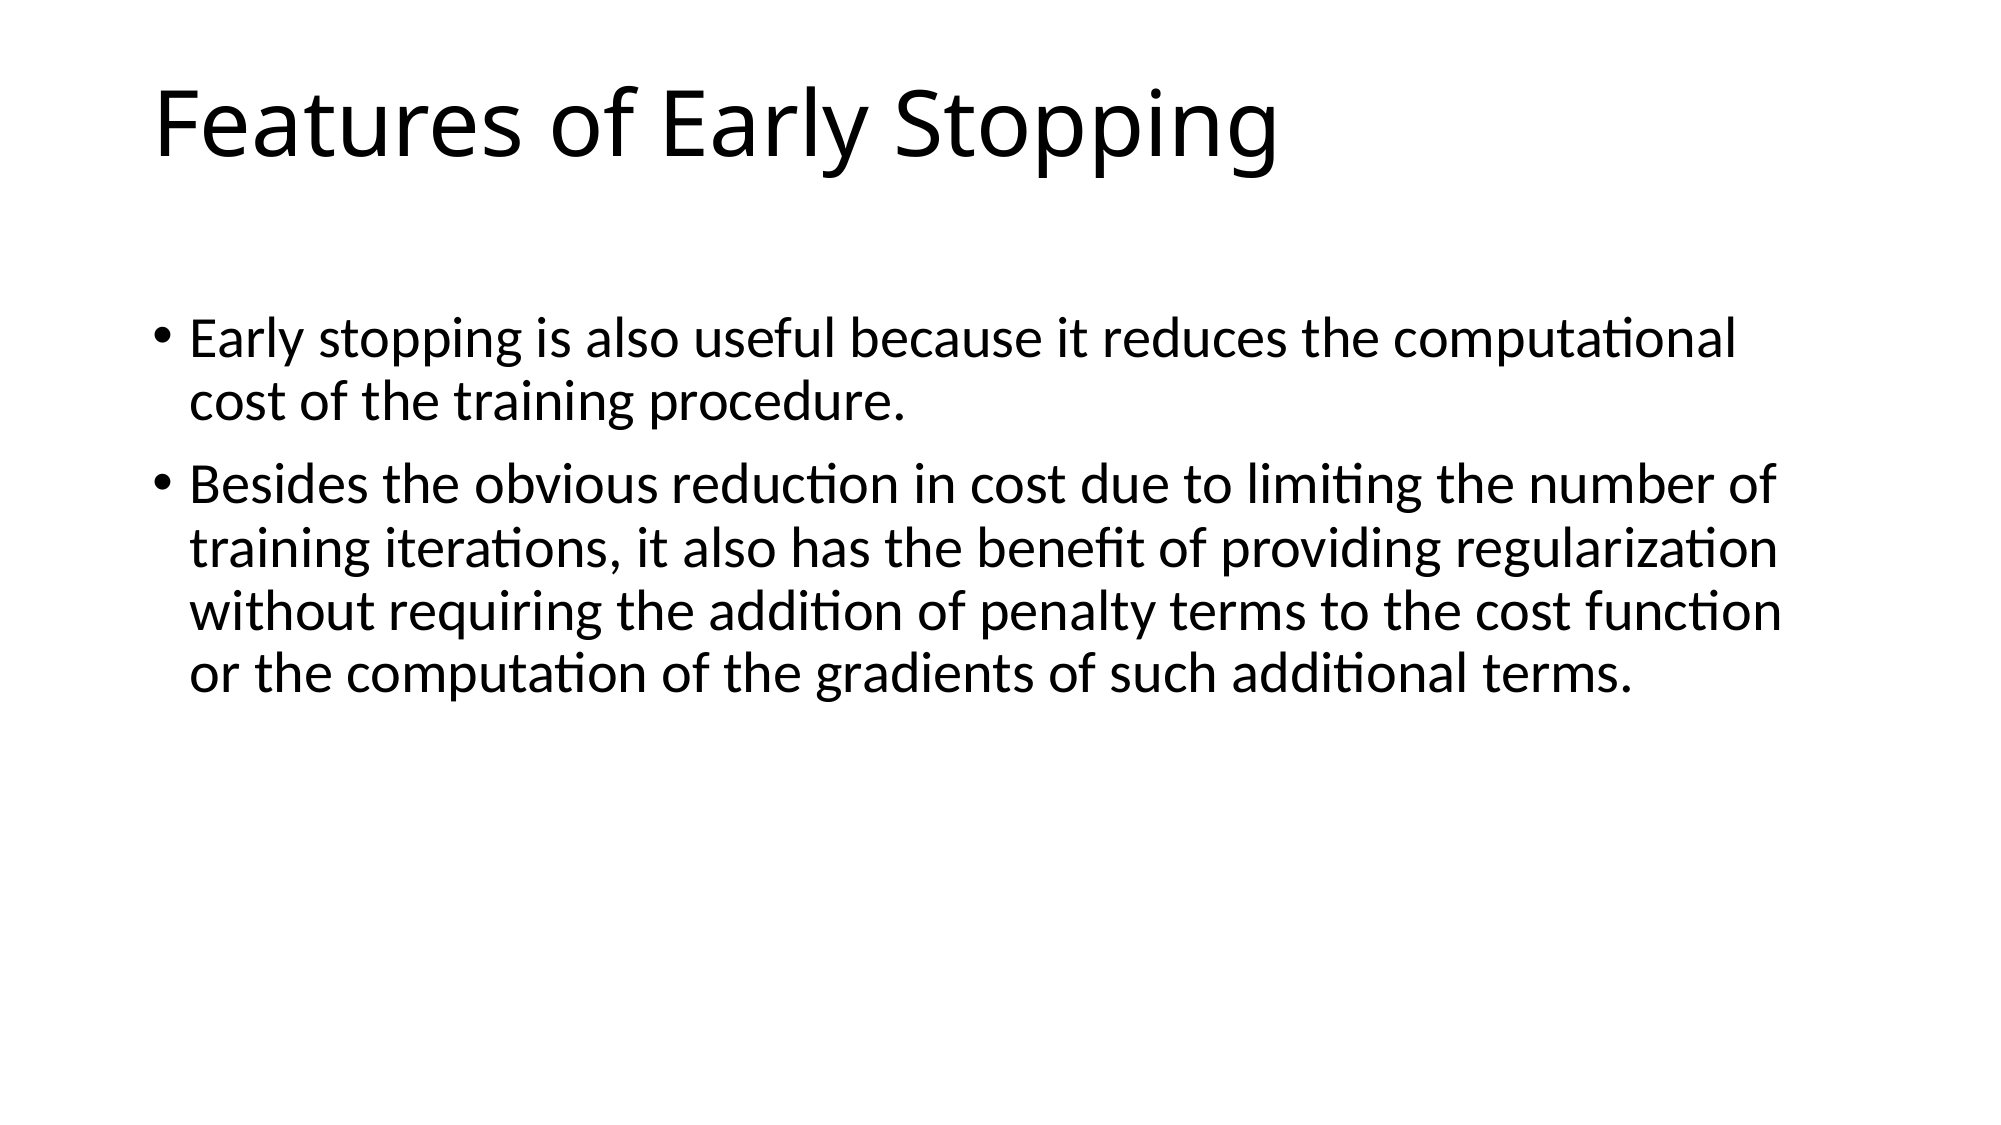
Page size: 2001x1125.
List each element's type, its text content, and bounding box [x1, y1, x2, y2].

list Early stopping is also useful because it reduces the computational cost of the training procedure. Besides the obvious reduction in cost due to limiting the number of training iterations, it also has the benefit of providing regularization without requiring the addition of penalty terms to the cost function or the computation of the gradients of such additional terms. [137, 299, 1863, 1014]
title Features of Early Stopping [137, 59, 1863, 195]
